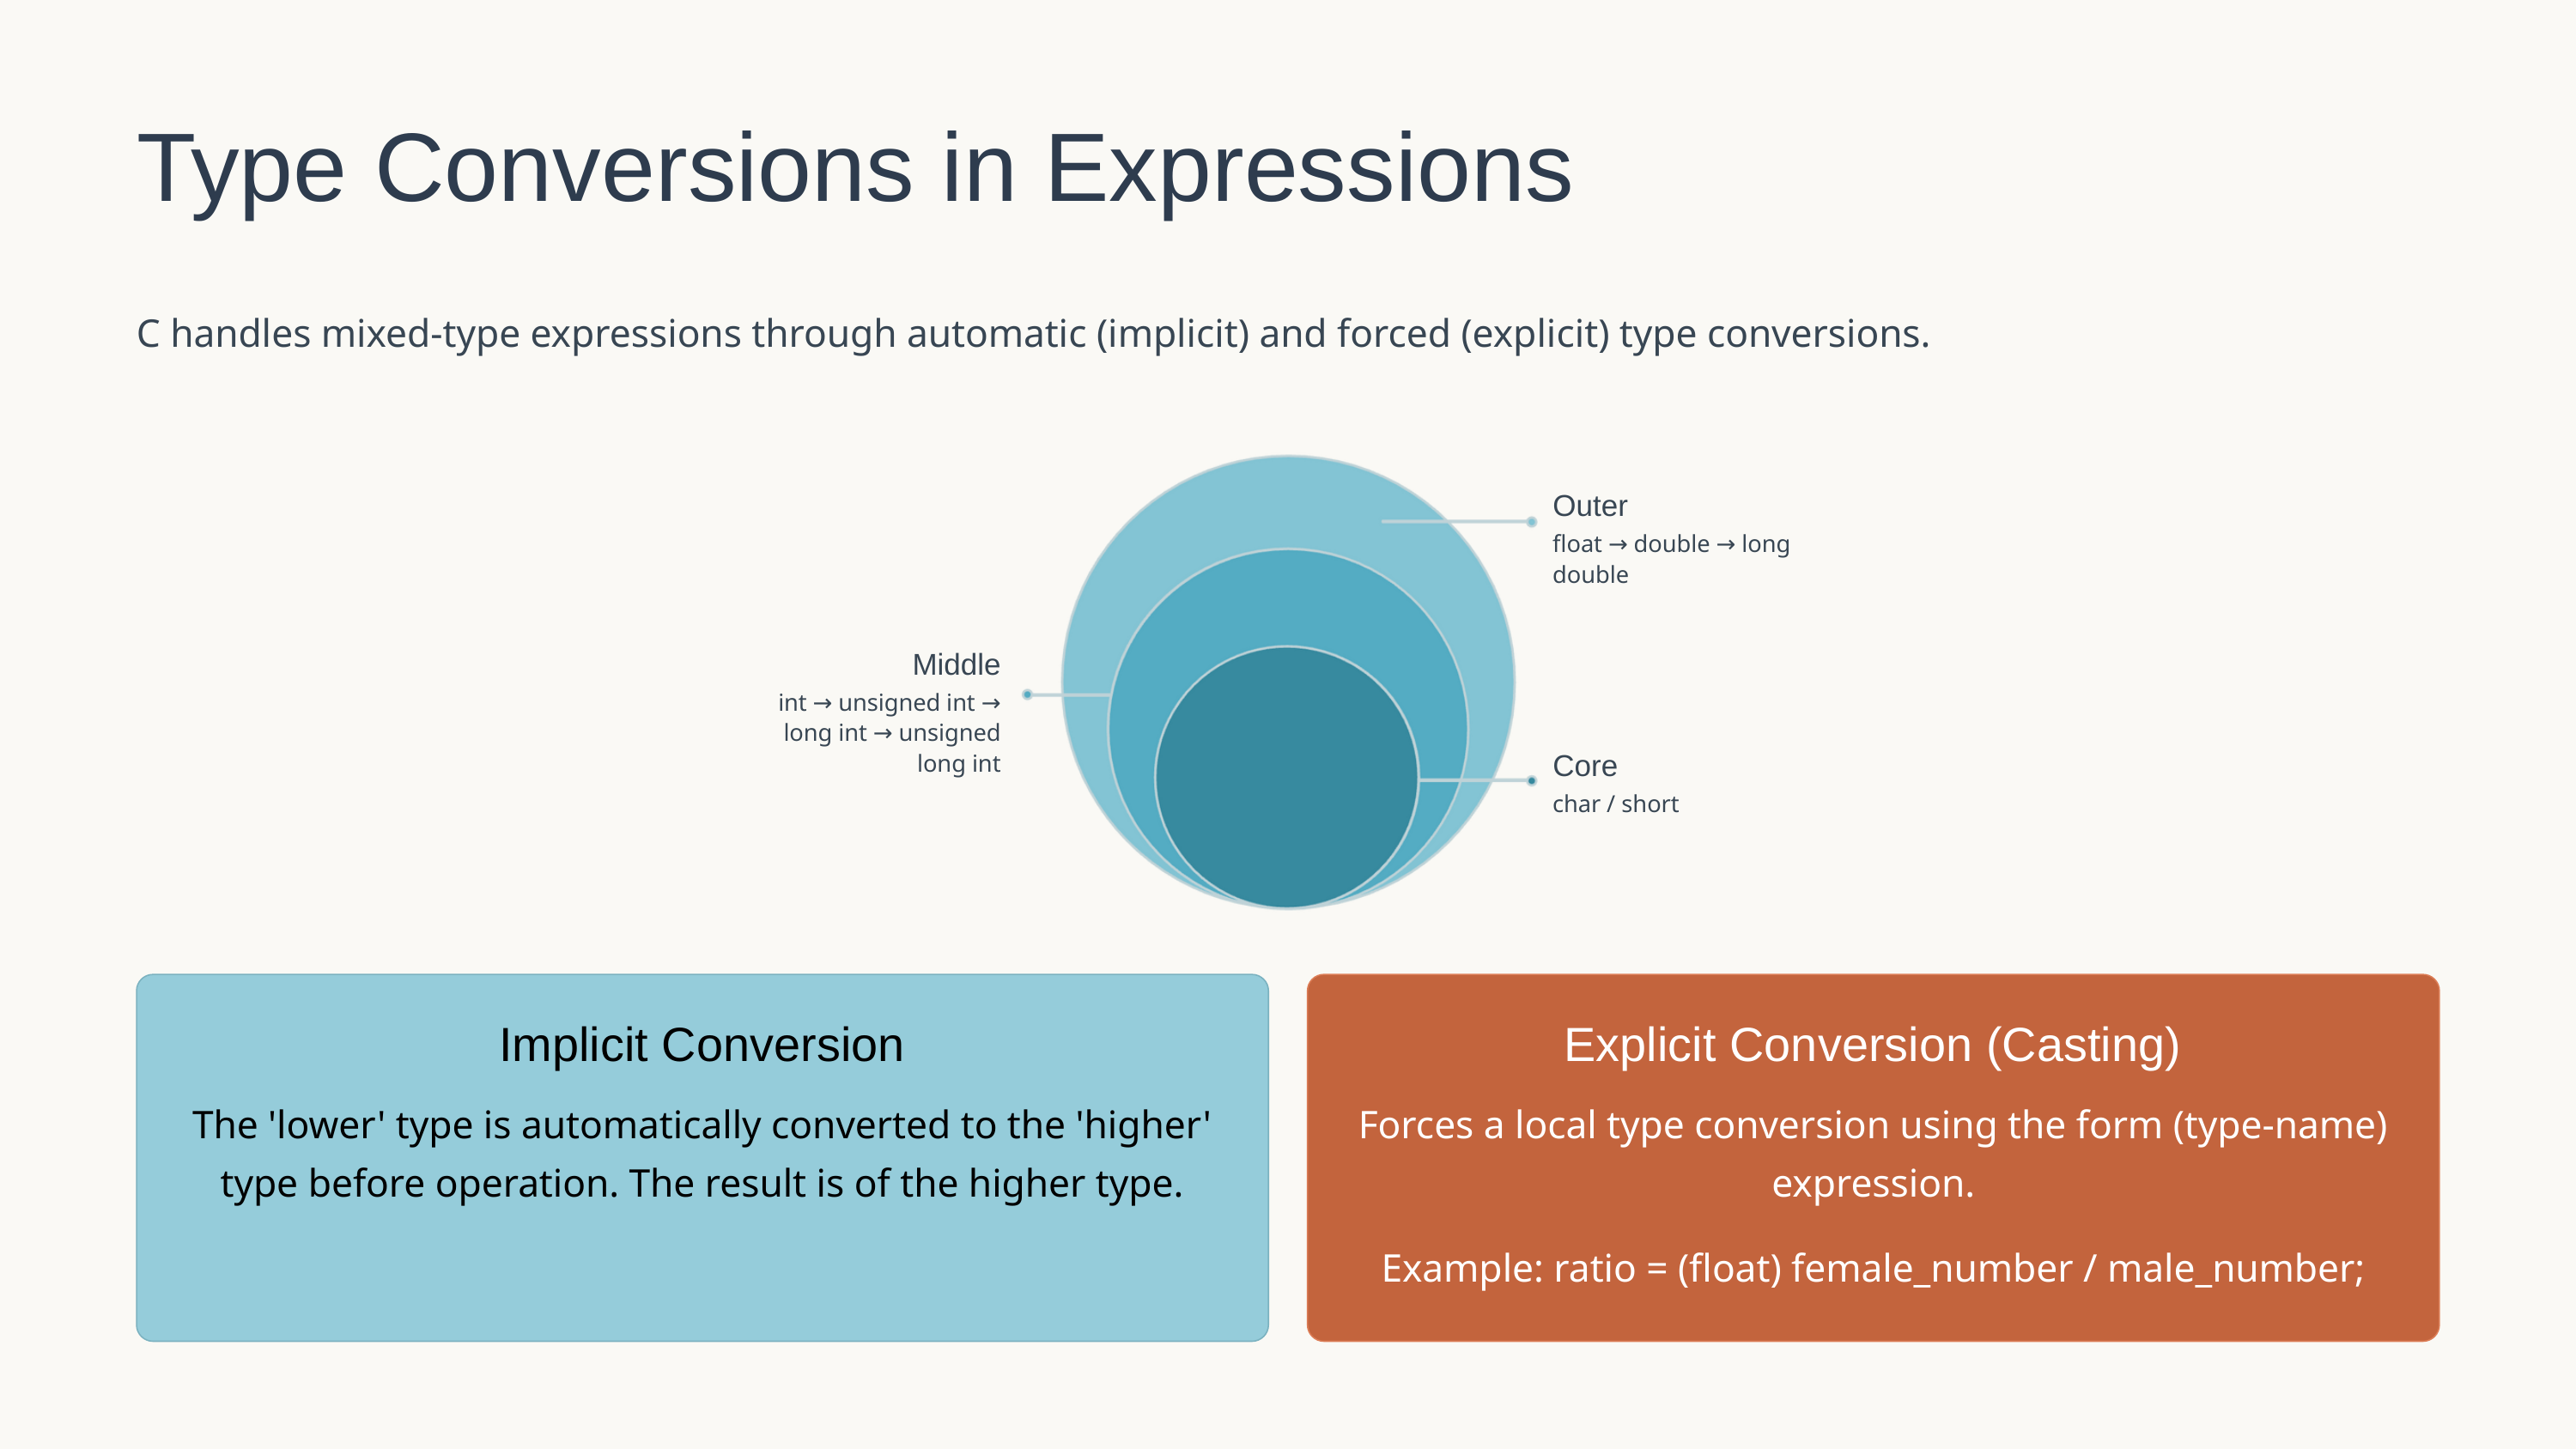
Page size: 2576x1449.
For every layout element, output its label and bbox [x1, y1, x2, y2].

text_box [1306, 973, 2440, 1343]
text_box [136, 973, 1270, 1343]
text_box [718, 409, 1858, 931]
text_box [0, 0, 2576, 1449]
